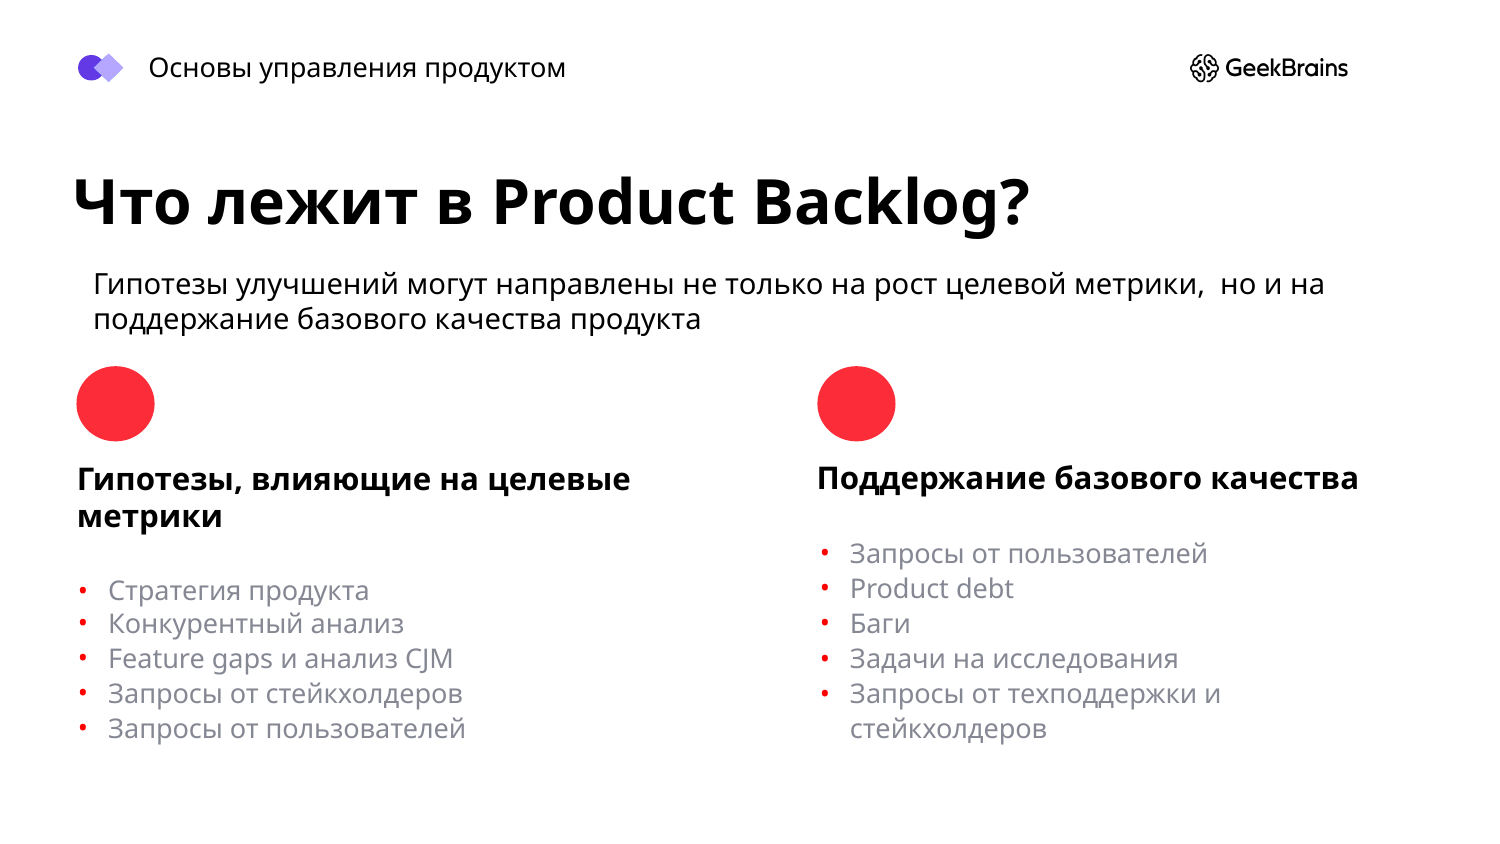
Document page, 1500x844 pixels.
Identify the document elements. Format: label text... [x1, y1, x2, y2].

title Что лежит в Product Backlog? [73, 161, 1324, 236]
text_box [93, 53, 124, 82]
text_box Гипотезы, влияющие на целевые метрики Стратегия продукта Конкурентный анализ Feature gaps и анализ CJM Запросы от стейкхолдеров Запросы от пользователей [74, 458, 750, 649]
text_box [76, 366, 155, 442]
picture [1189, 53, 1348, 83]
text_box [817, 366, 896, 442]
text_box Основы управления продуктом [141, 43, 1029, 81]
text_box Гипотезы улучшений могут направлены не только на рост целевой метрики, но и на поддержание базового качества продукта [78, 250, 1394, 359]
text_box Поддержание базового качества Запросы от пользователей Product debt Баги Задачи на исследования Запросы от техподдержки и стейкхолдеров [816, 457, 1479, 716]
text_box [78, 54, 102, 81]
